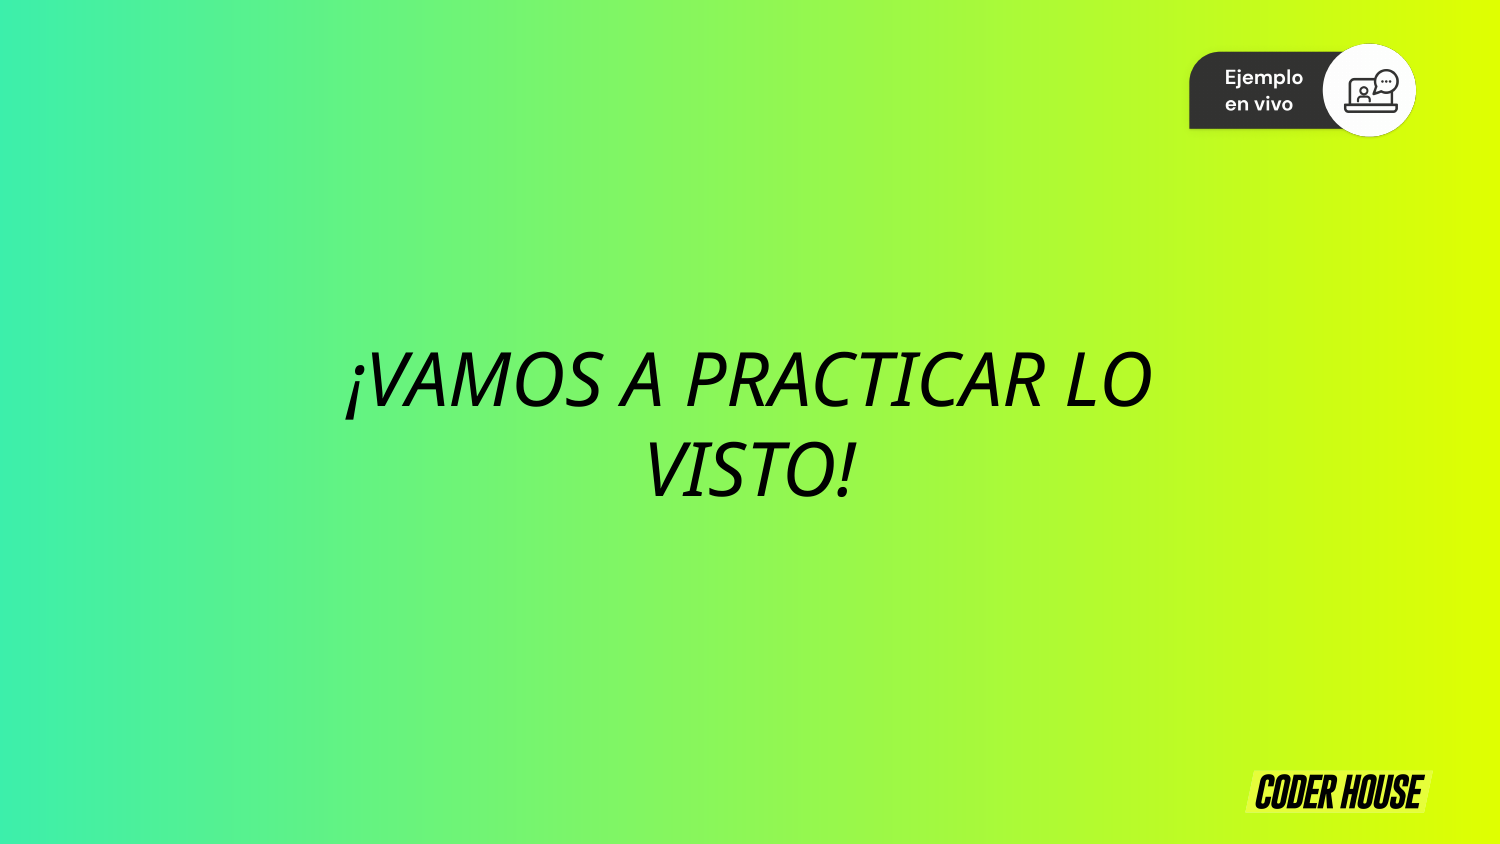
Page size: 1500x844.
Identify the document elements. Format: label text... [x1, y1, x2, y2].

picture [1241, 764, 1437, 819]
text_box ¡VAMOS A PRACTICAR LO VISTO! [305, 340, 1194, 503]
picture [1167, 37, 1437, 143]
